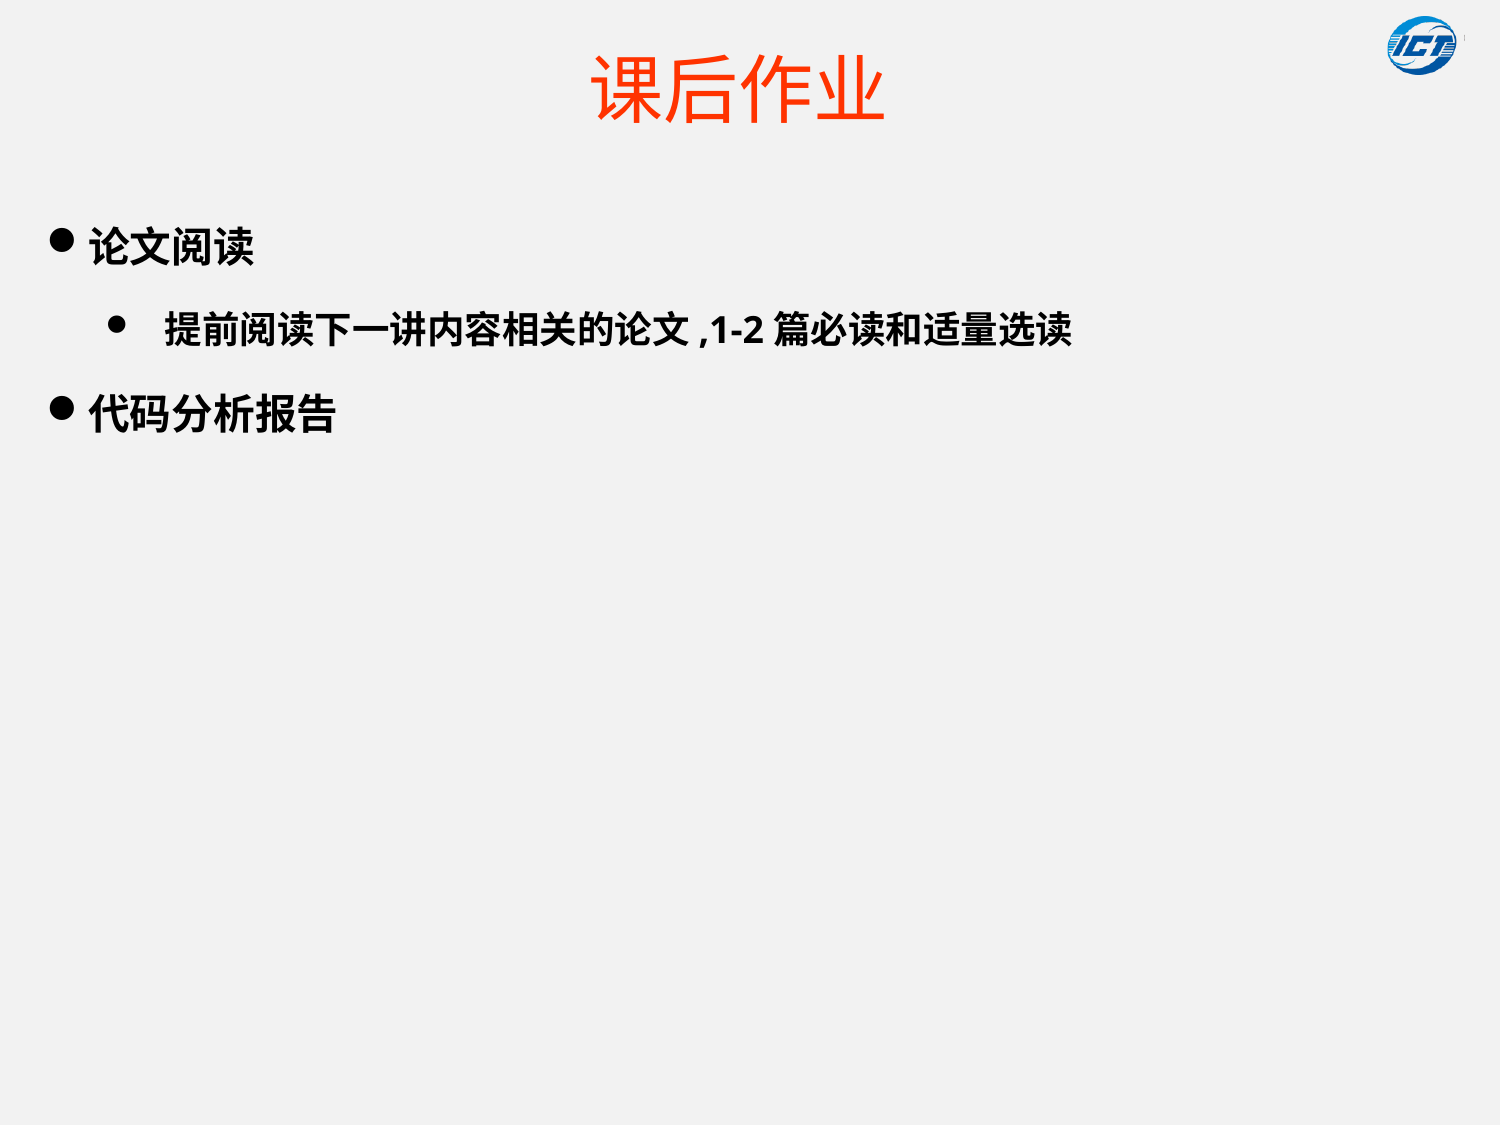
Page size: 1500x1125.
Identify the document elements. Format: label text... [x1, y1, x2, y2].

list 论文阅读 提前阅读下一讲内容相关的论文,1-2篇必读和适量选读 代码分析报告 [31, 188, 1446, 1001]
title 课后作业 [31, 10, 1446, 164]
picture [1446, 16, 1465, 82]
